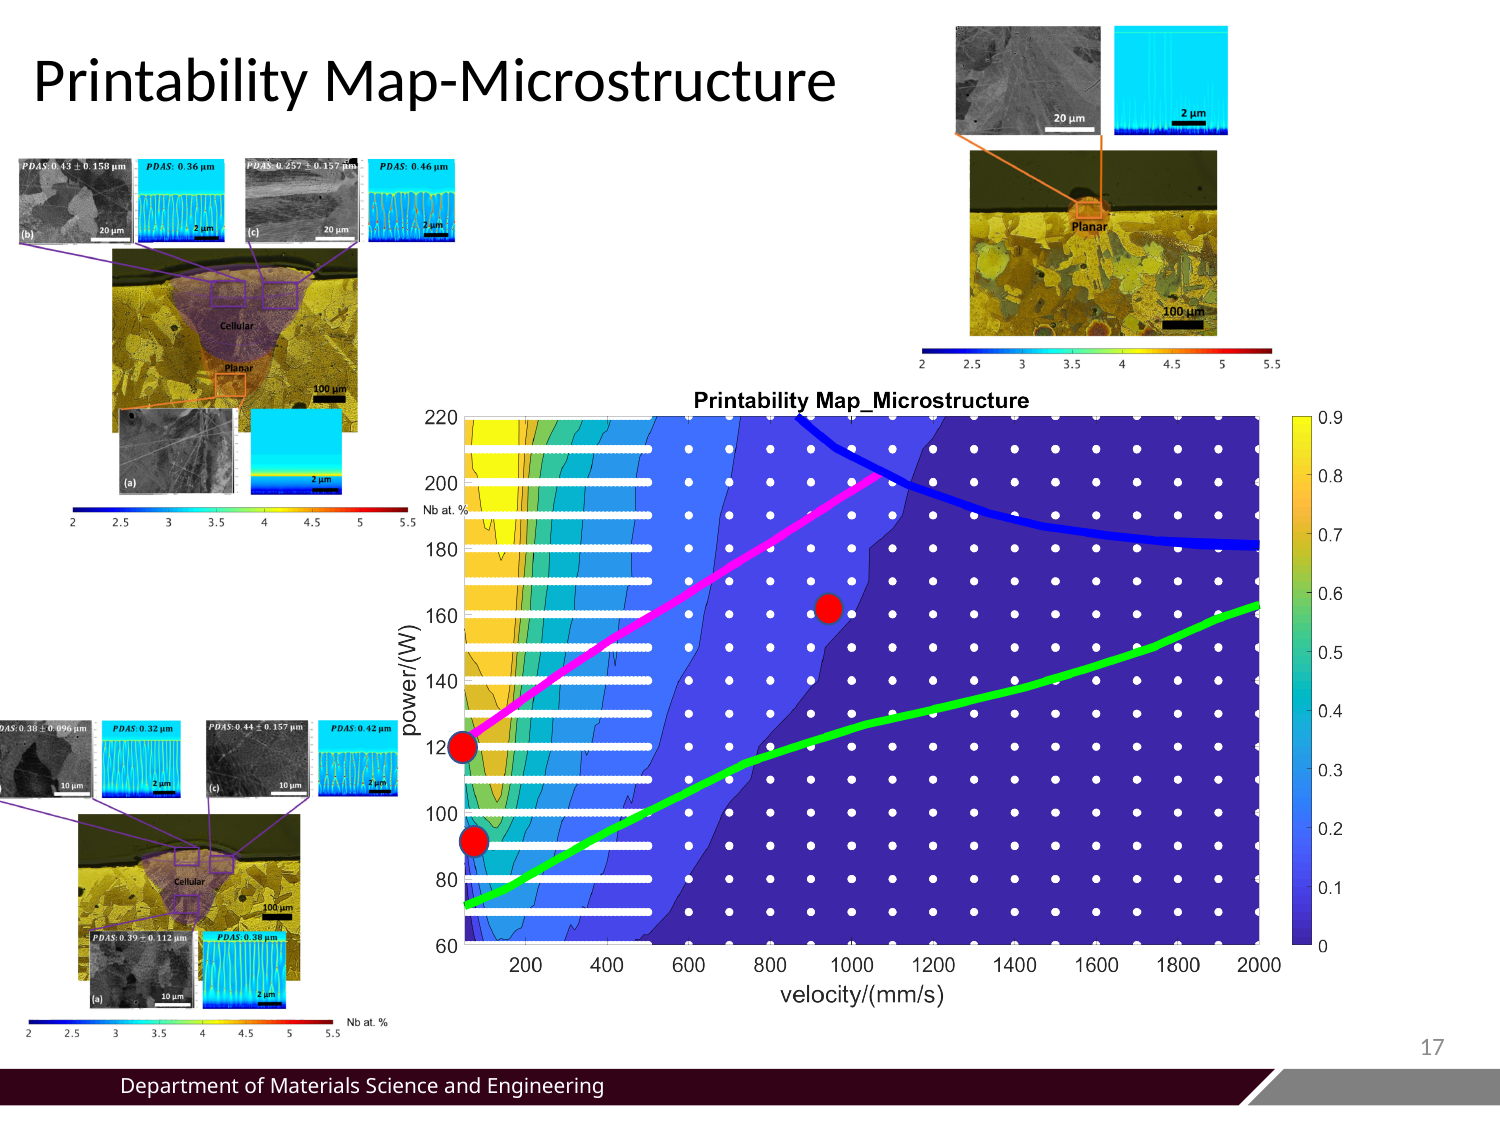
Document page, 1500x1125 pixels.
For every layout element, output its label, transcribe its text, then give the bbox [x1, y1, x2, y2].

text_box Printability Map-Microstructure [19, 32, 887, 122]
slide_number 17 [1122, 1015, 1461, 1076]
picture [0, 20, 1430, 1049]
